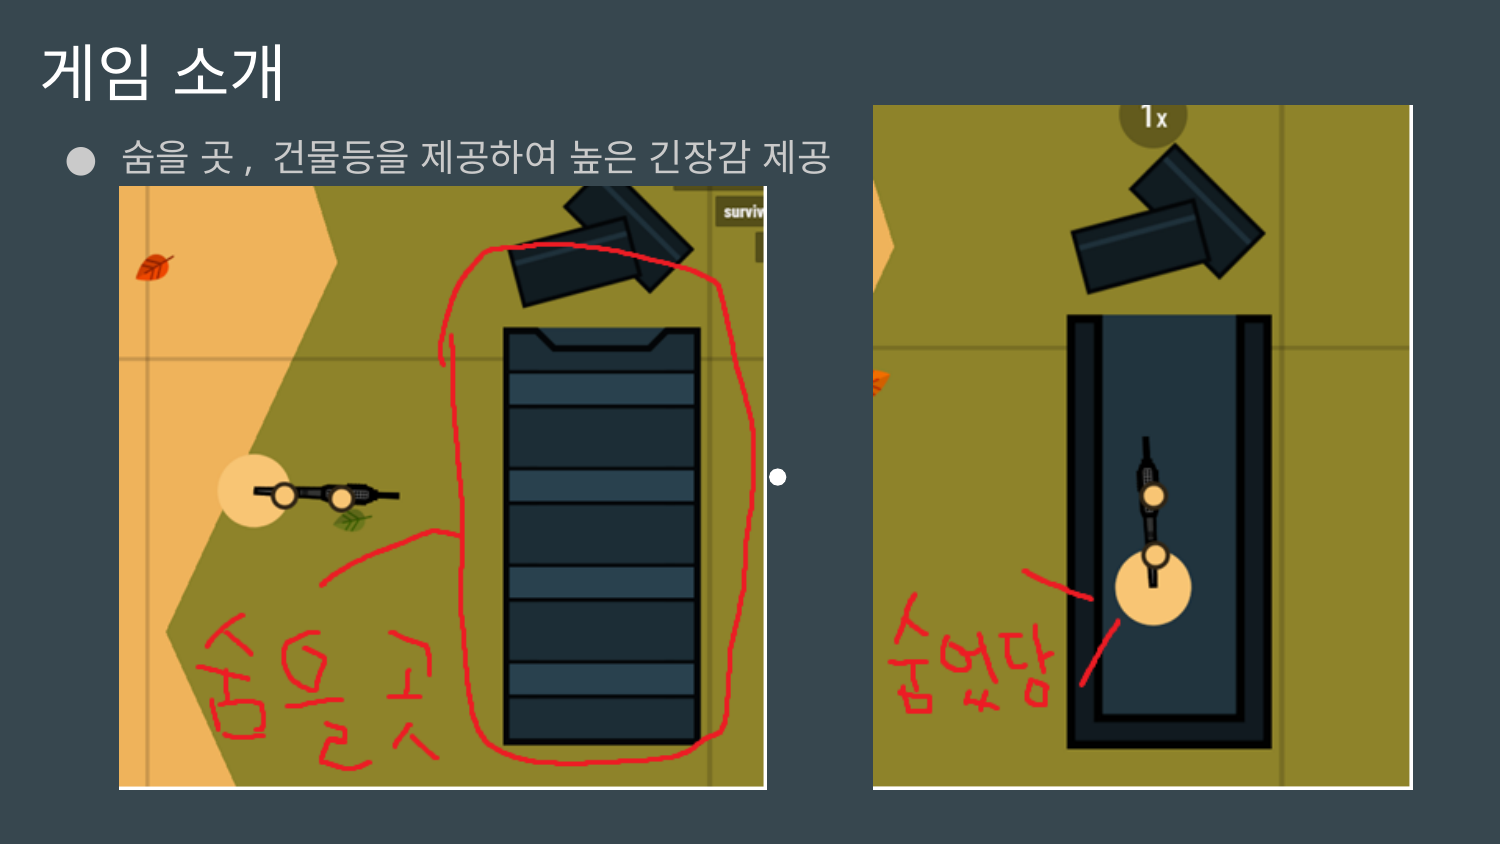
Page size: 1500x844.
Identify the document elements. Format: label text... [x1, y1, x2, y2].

list 숨을 곳, 건물등을 제공하여 높은 긴장감 제공 [30, 112, 867, 196]
title 게임 소개 [24, 18, 1423, 113]
picture [872, 104, 1413, 791]
picture [119, 186, 767, 791]
